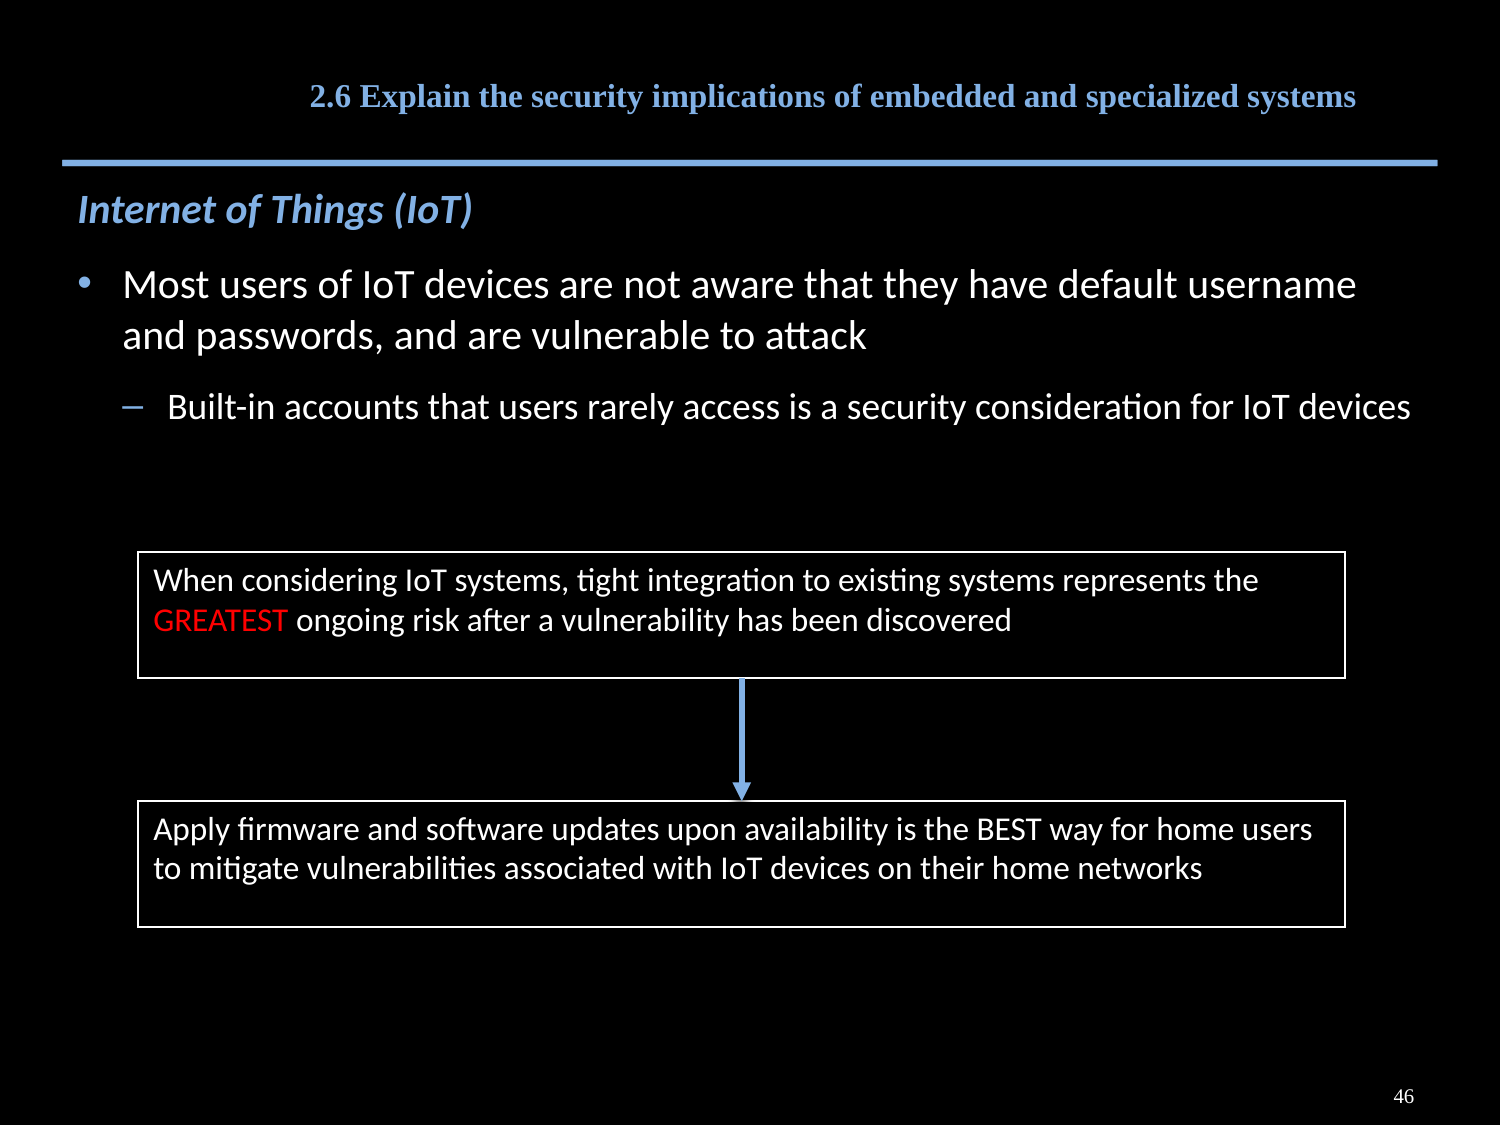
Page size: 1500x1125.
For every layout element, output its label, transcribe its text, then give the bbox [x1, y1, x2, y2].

table_header When considering IoT systems, tight integration to existing systems represents the GREATEST ongoing risk after a vulnerability has been discovered [139, 553, 1344, 677]
list Internet of Things (IoT) Most users of IoT devices are not aware that they have default username and passwords, and are vulnerable to attack Built-in accounts that users rarely access is a security consideration for IoT devices [62, 174, 1438, 1050]
table_header Apply firmware and software updates upon availability is the BEST way for home users to mitigate vulnerabilities associated with IoT devices on their home networks [139, 802, 1344, 926]
slide_number 46 [1310, 1070, 1499, 1121]
title 2.6 Explain the security implications of embedded and specialized systems [227, 12, 1440, 175]
